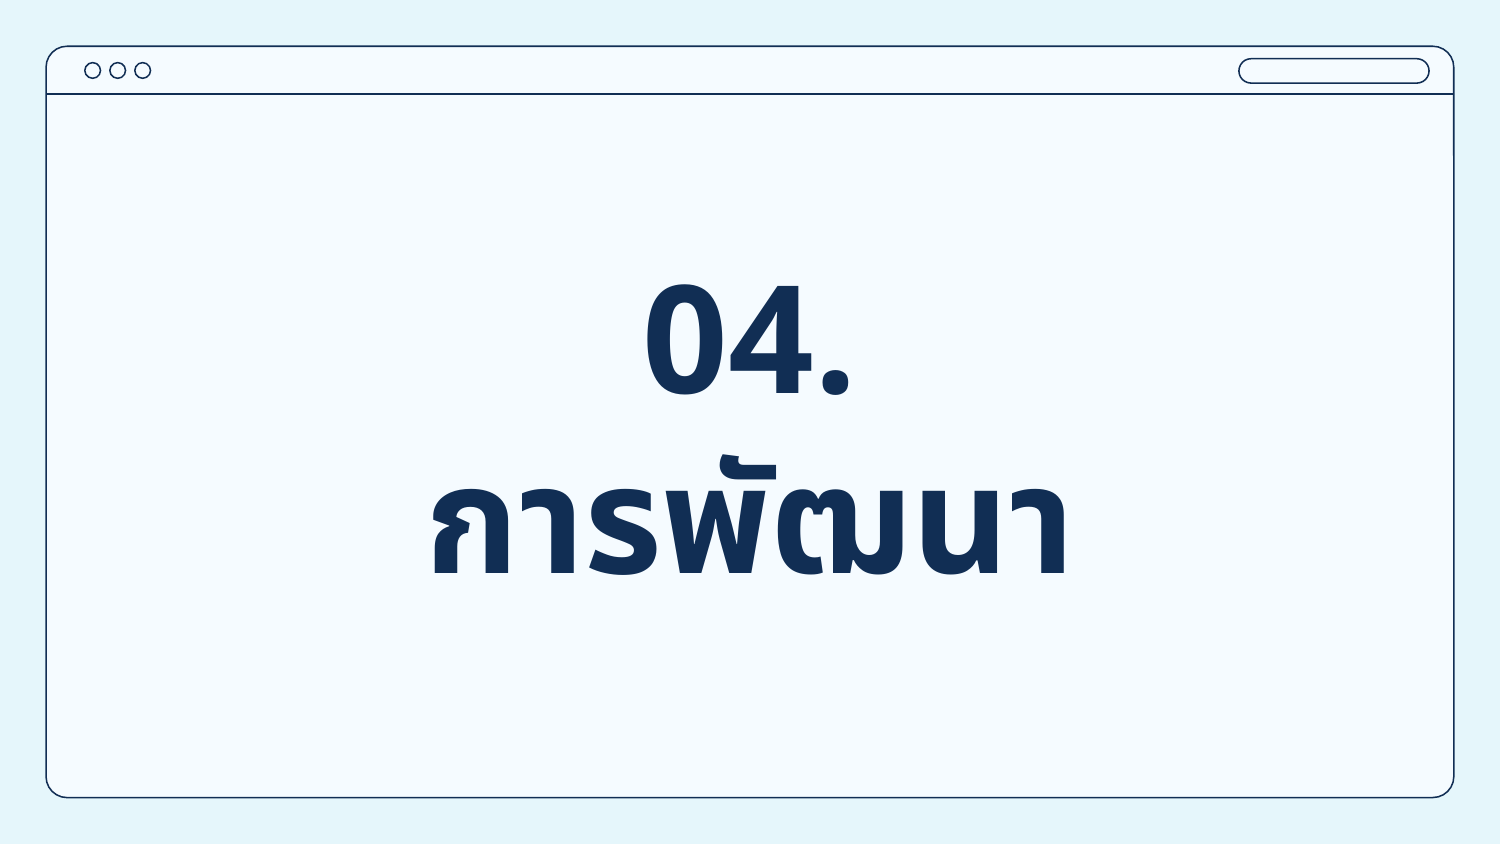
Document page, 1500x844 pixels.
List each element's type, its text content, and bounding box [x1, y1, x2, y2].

text_box 04. การพัฒนา [106, 224, 1394, 619]
